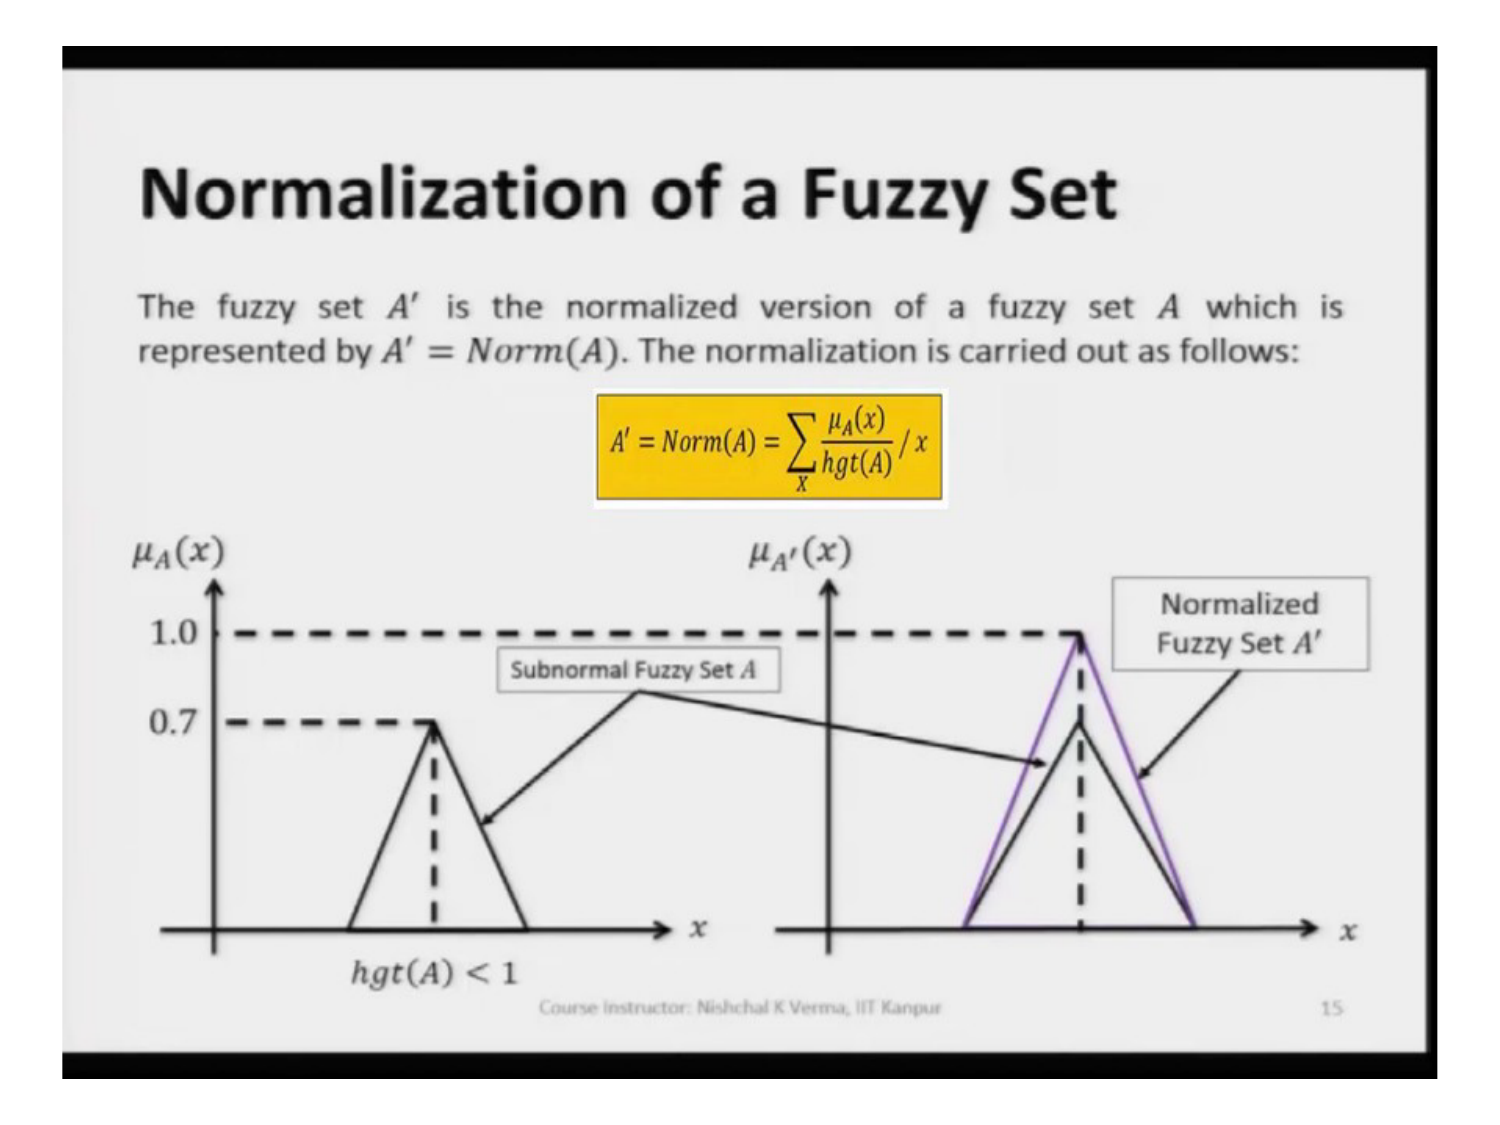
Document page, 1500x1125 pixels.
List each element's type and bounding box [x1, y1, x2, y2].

picture [62, 46, 1438, 1079]
